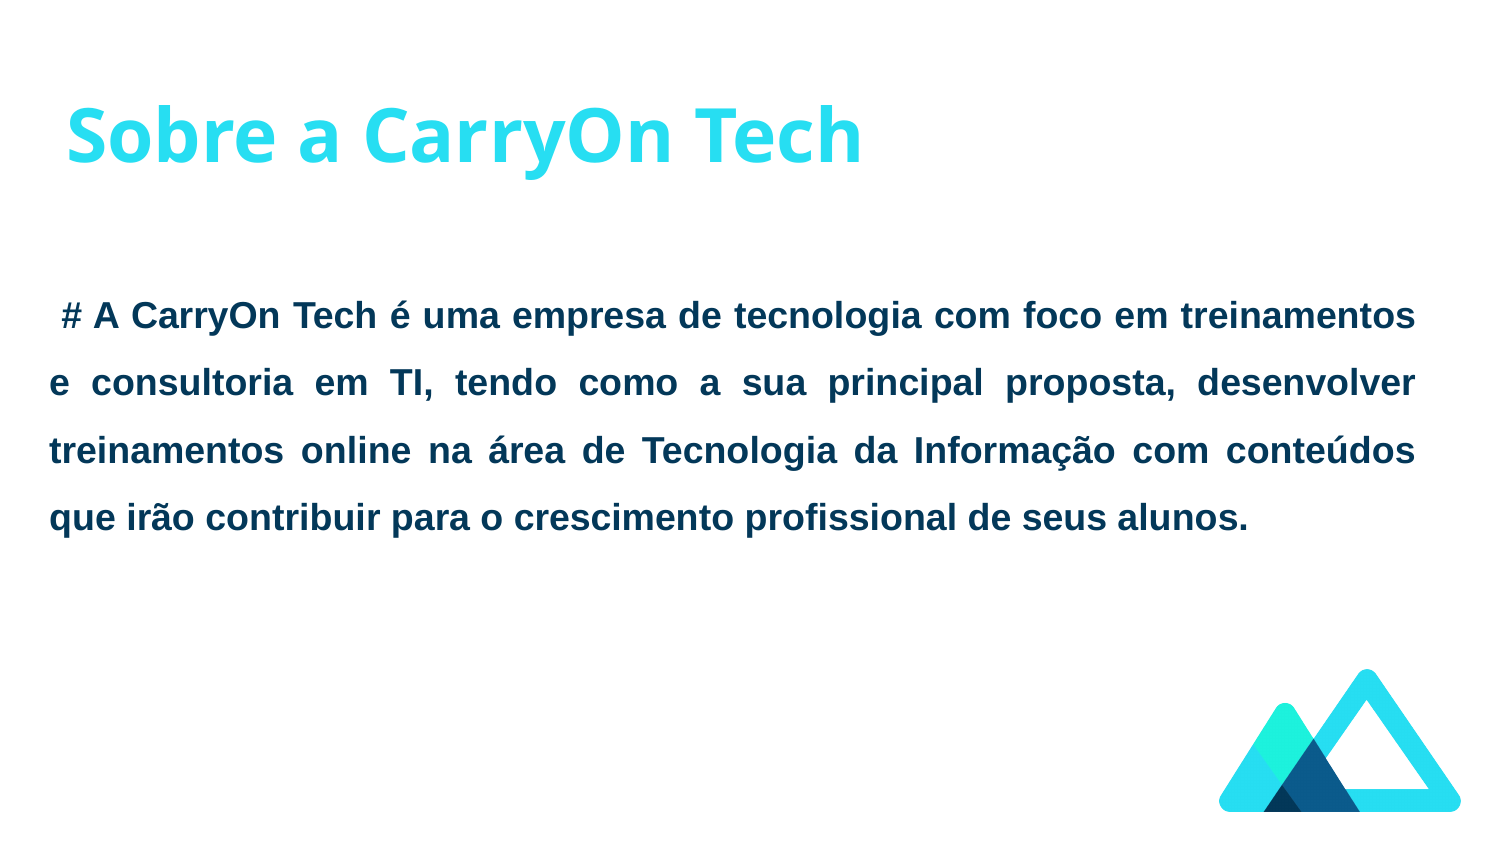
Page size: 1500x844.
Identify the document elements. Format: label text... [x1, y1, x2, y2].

picture [1219, 668, 1462, 813]
text_box Sobre a CarryOn Tech [51, 72, 1449, 167]
text_box # A CarryOn Tech é uma empresa de tecnologia com foco em treinamentos e consultoria em TI, tendo como a sua principal proposta, desenvolver treinamentos online na área de Tecnologia da Informação com conteúdos que irão contribuir para o crescimento profissional de seus alunos. [34, 253, 1432, 591]
